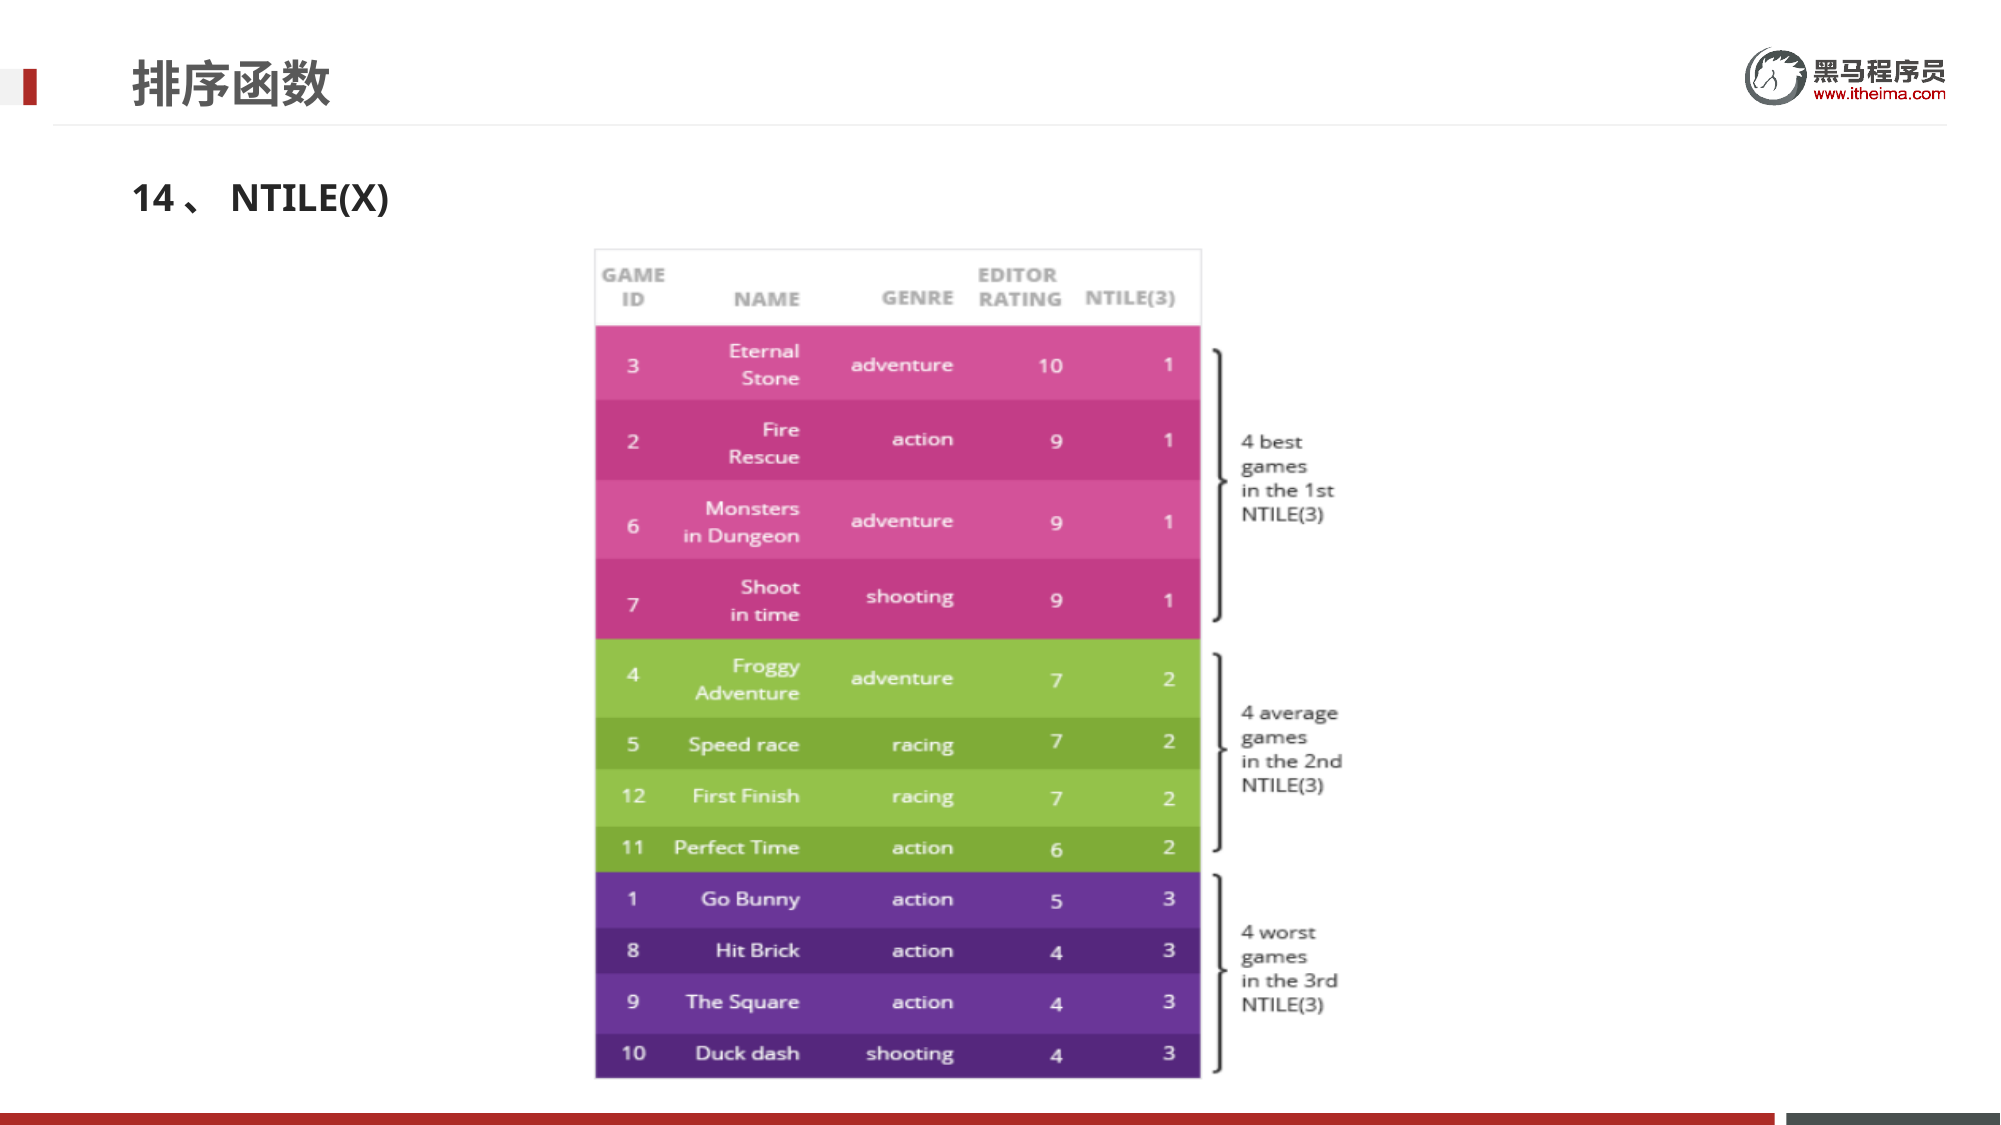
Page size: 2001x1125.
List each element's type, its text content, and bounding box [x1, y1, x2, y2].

title 排序函数 [116, 40, 1556, 125]
picture [588, 242, 1356, 1086]
picture [1744, 46, 1946, 106]
list 14、NTILE(X) [116, 154, 1880, 239]
